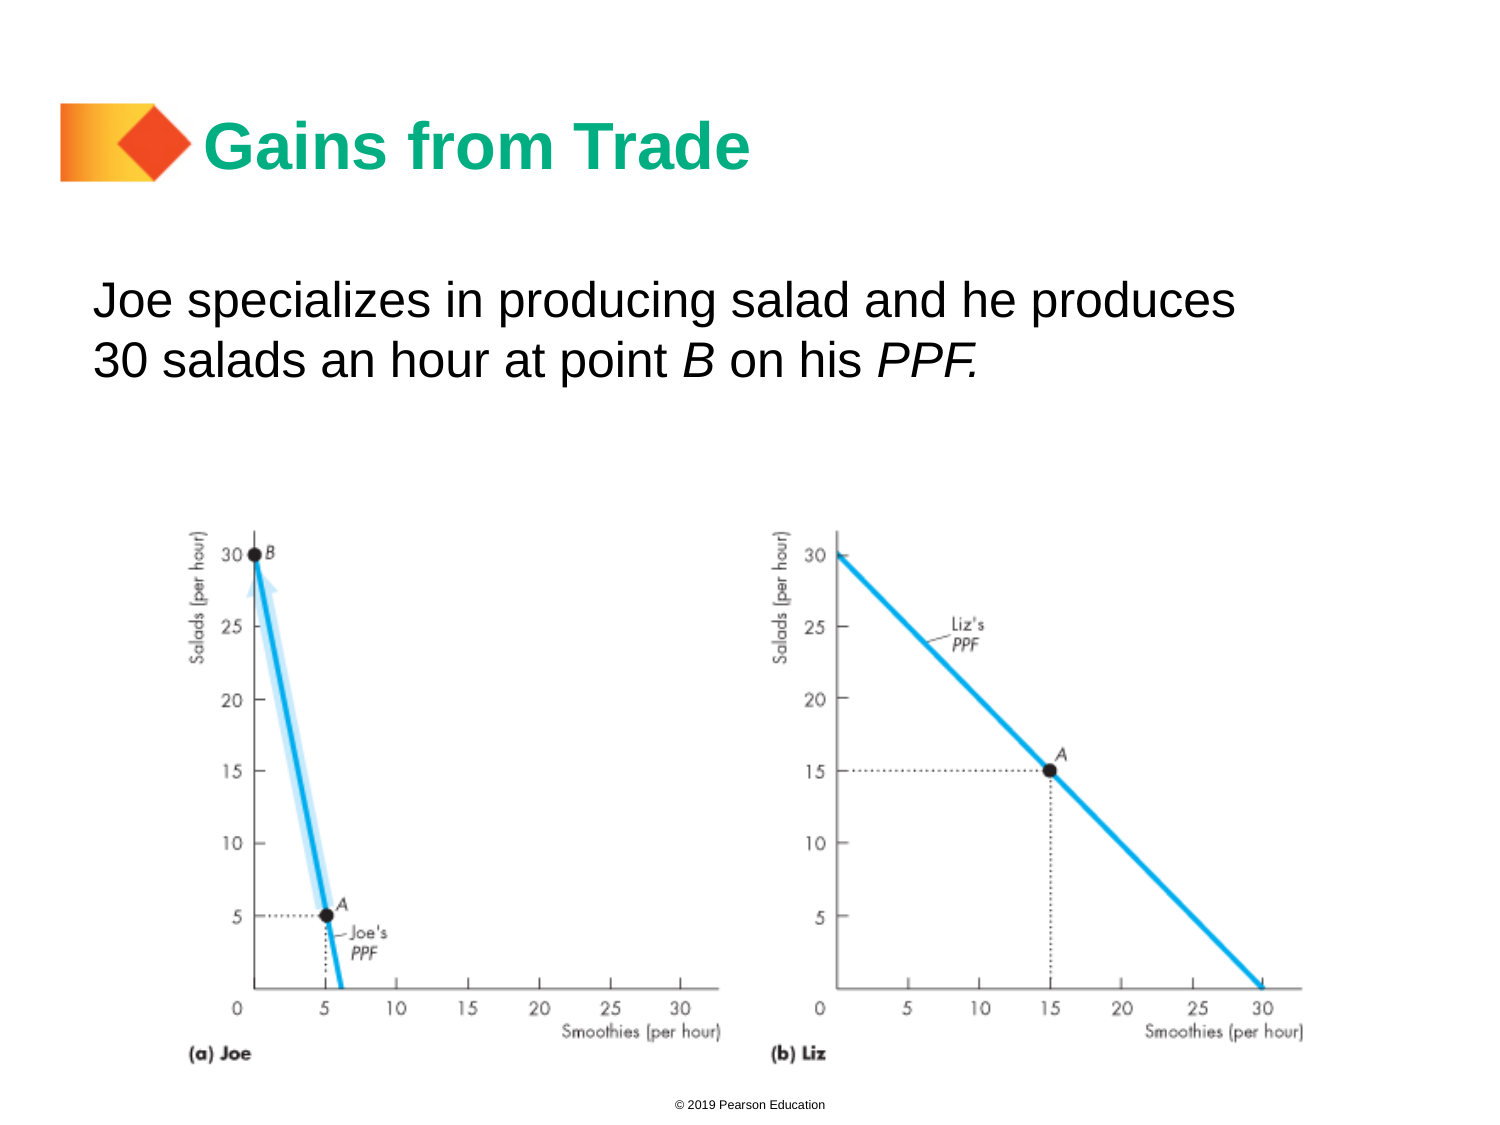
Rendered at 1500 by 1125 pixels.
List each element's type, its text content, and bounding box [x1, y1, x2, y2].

picture [59, 102, 188, 184]
list Joe specializes in producing salad and he produces 30 salads an hour at point B on his PPF. [59, 259, 1410, 438]
title Gains from Trade [188, 50, 1364, 236]
picture [174, 524, 1313, 1083]
